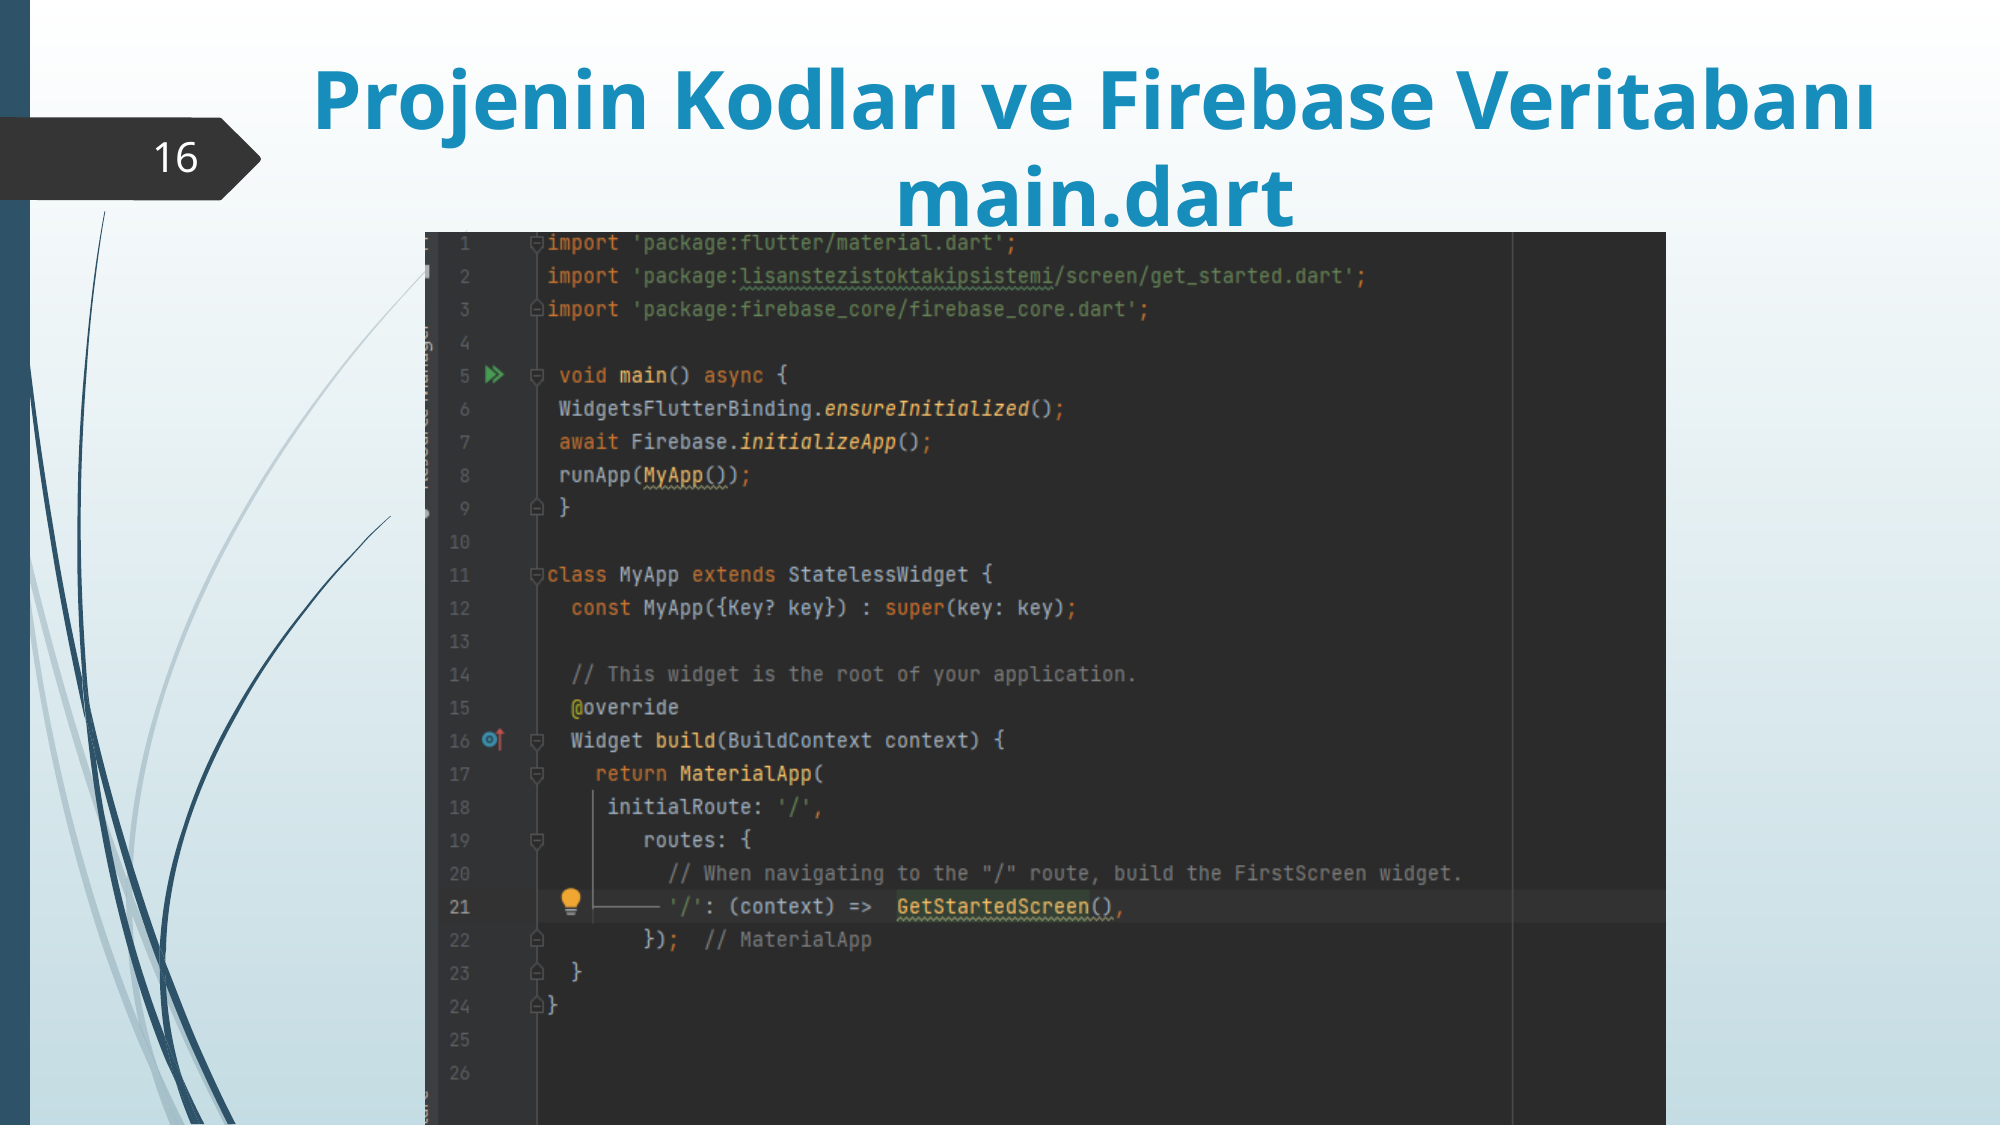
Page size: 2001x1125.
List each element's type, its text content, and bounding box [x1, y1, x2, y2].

picture [425, 232, 1667, 1125]
title Projenin Kodları ve Firebase Veritabanı main.dart [236, 41, 1954, 251]
slide_number 16 [87, 129, 216, 190]
